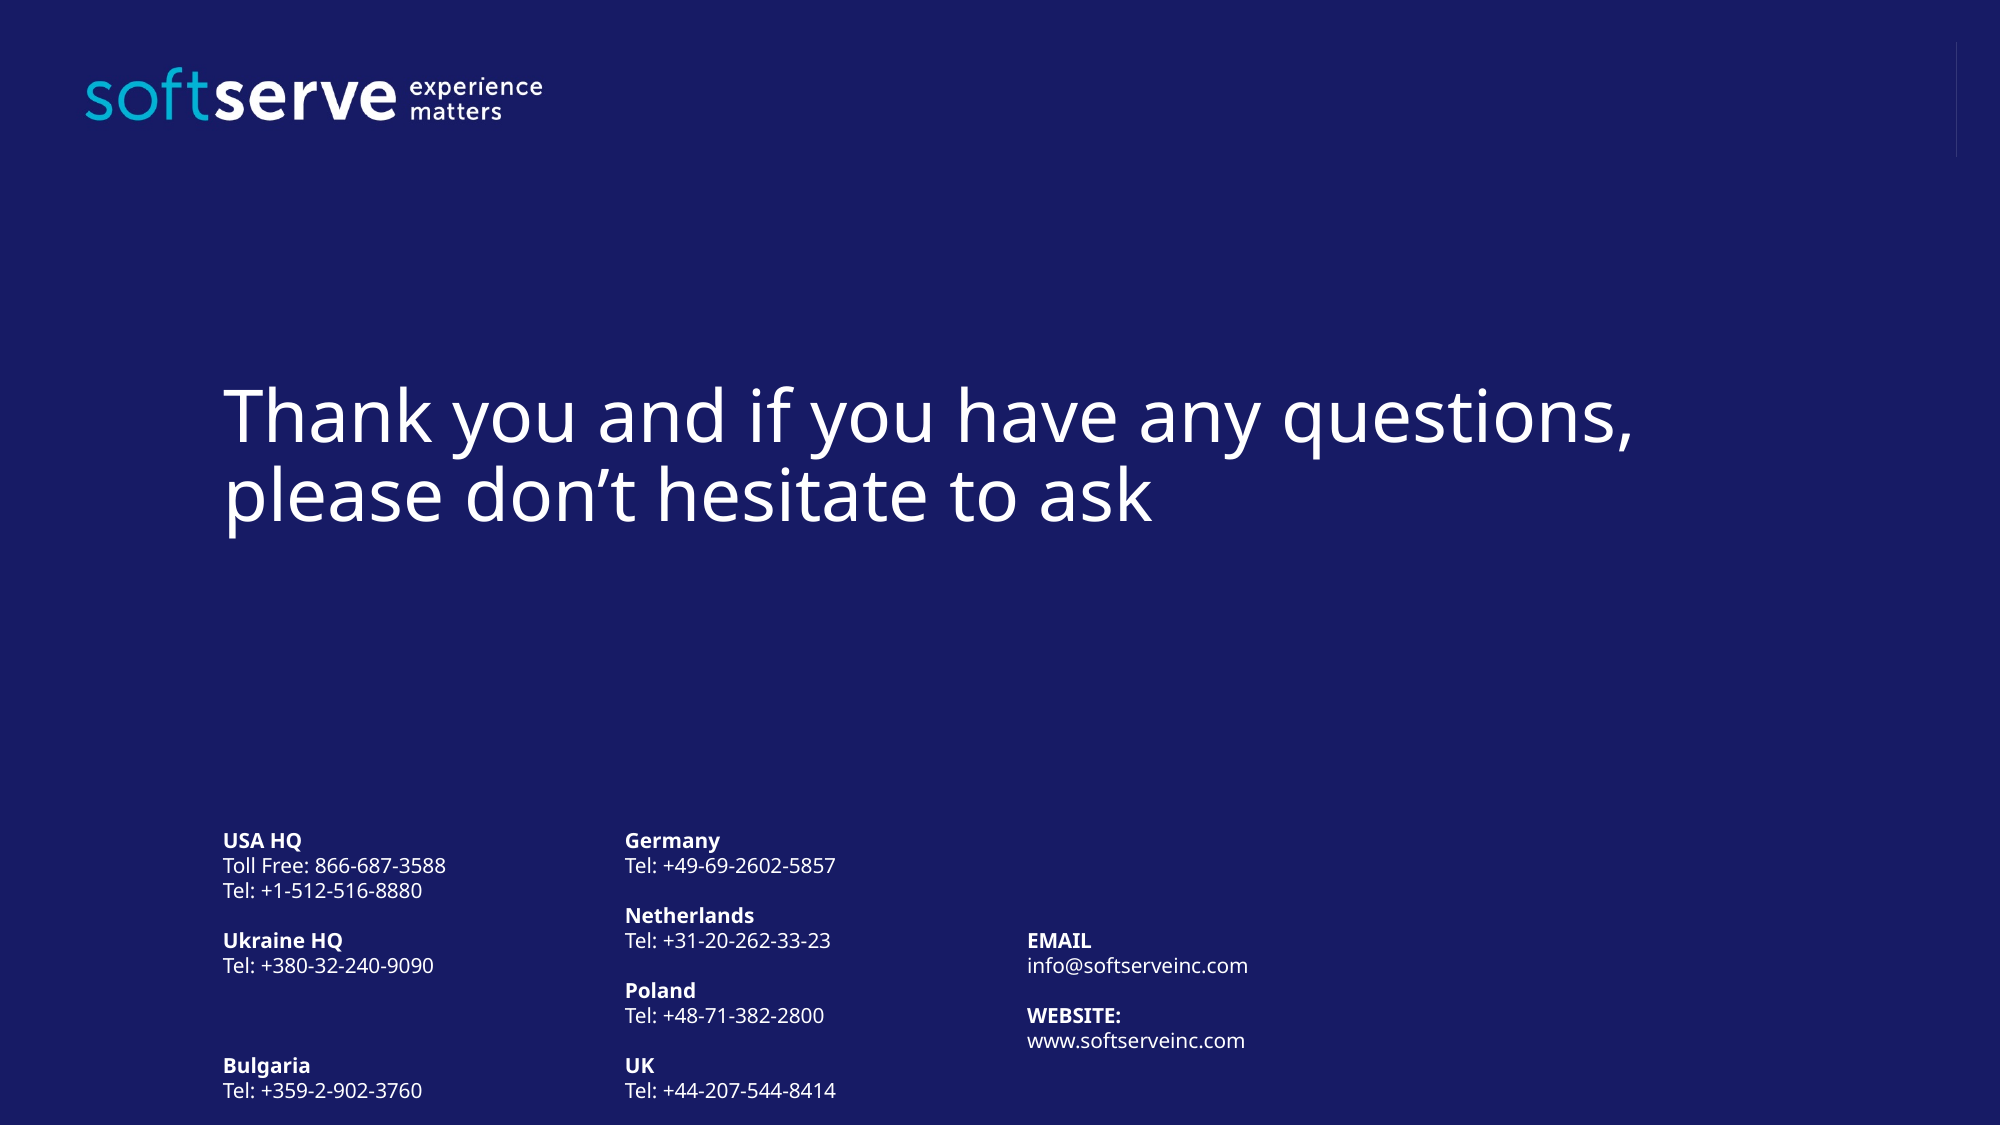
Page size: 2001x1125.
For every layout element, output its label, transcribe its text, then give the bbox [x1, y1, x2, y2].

title Thank you and if you have any questions, please don’t hesitate to ask [208, 349, 1830, 568]
picture [43, 42, 1957, 157]
